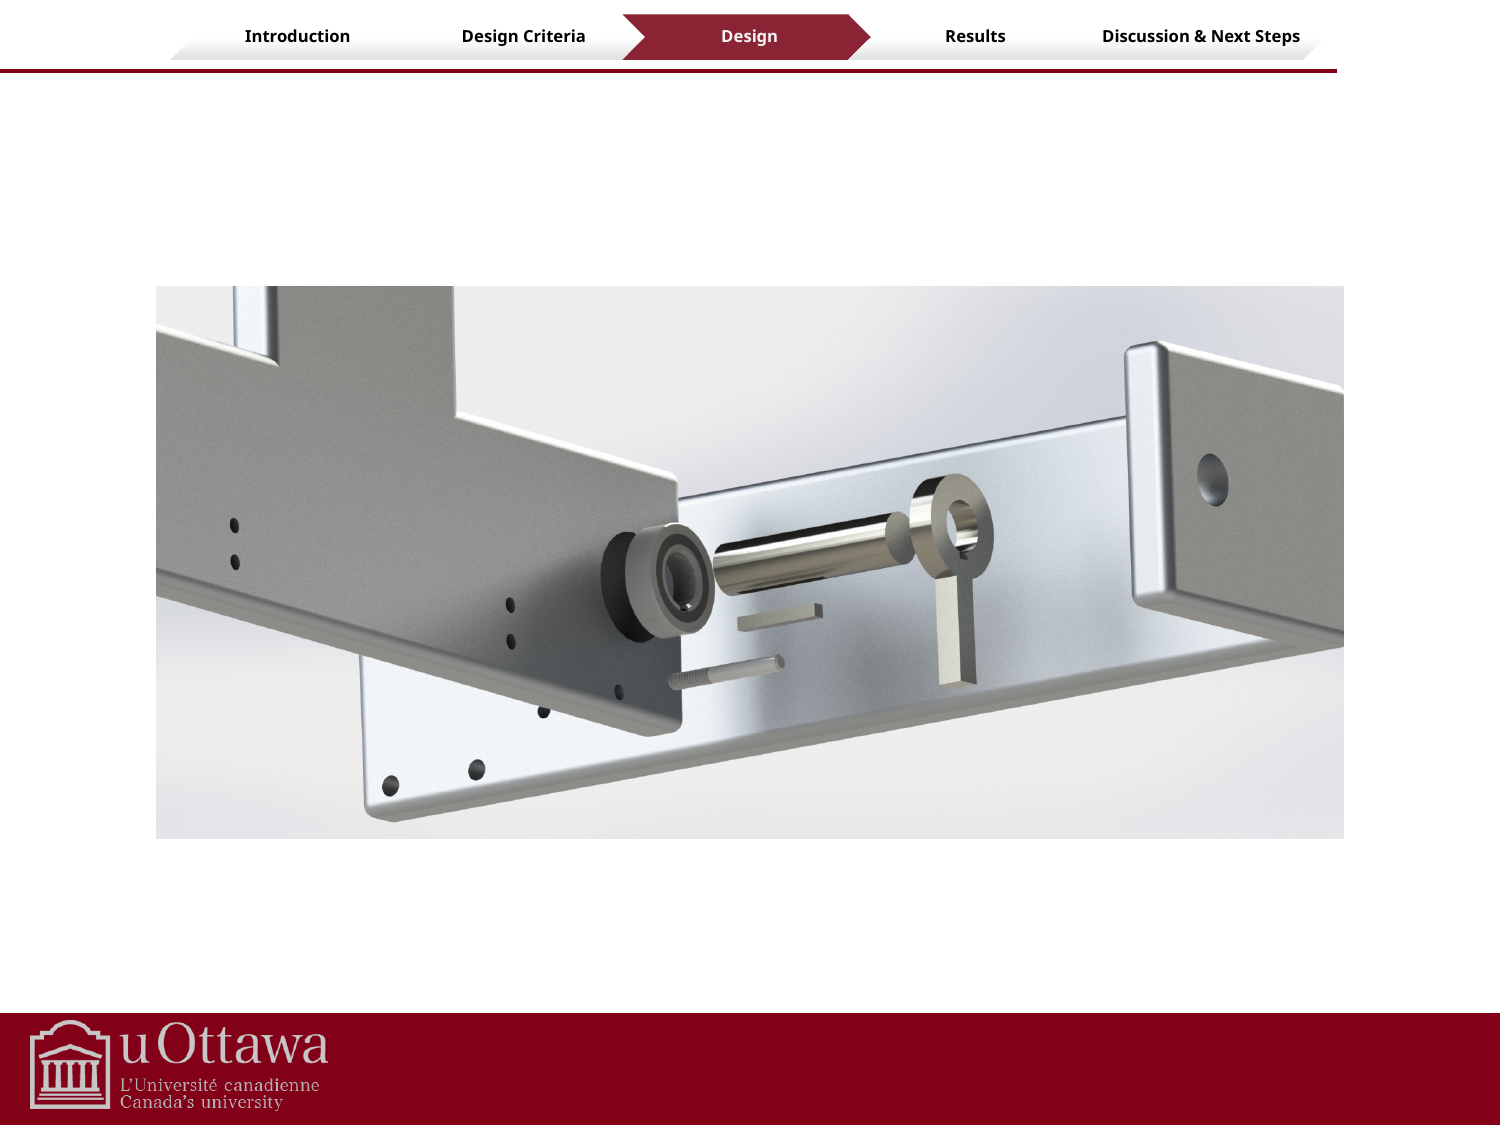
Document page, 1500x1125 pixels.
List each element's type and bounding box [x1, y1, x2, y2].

text_box [170, 14, 1326, 60]
picture [156, 286, 1344, 839]
